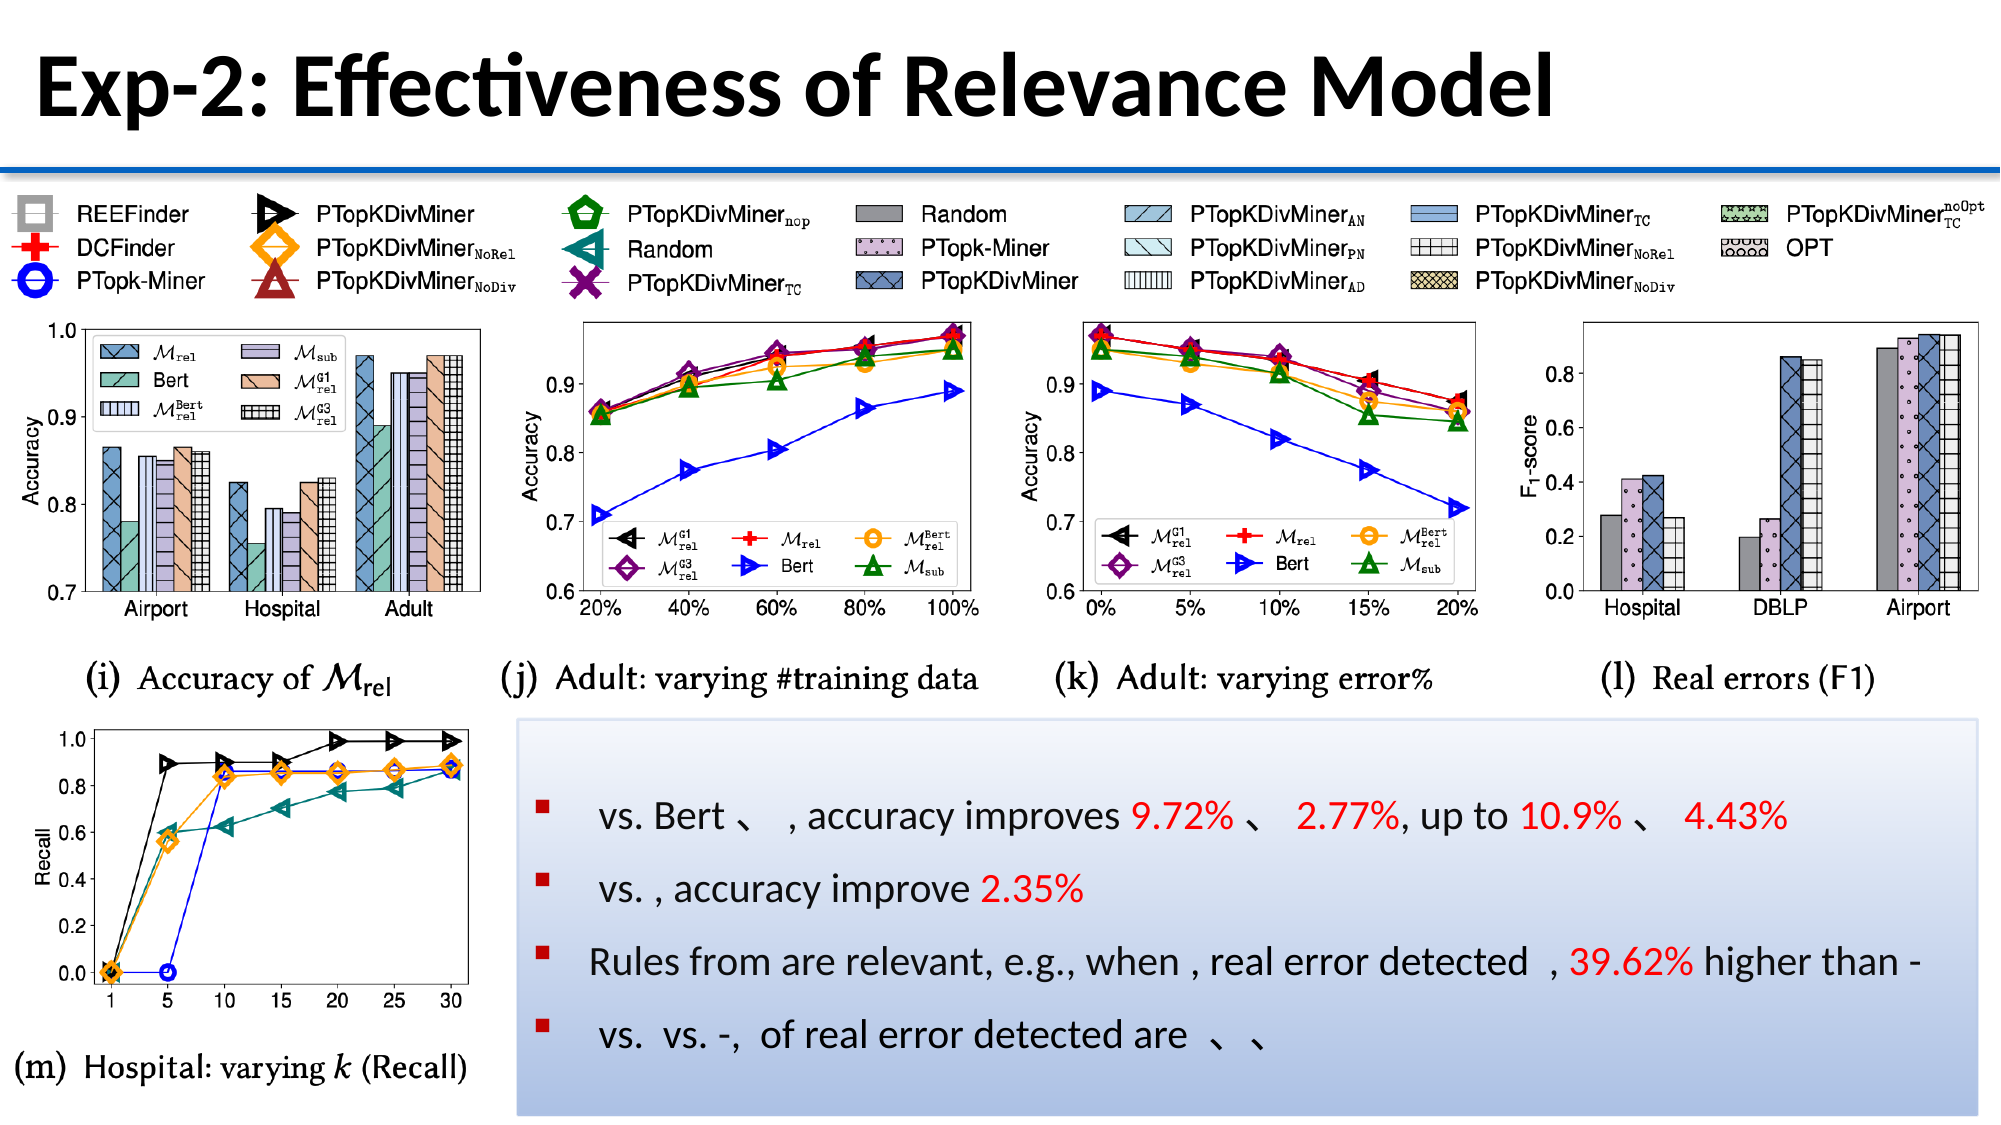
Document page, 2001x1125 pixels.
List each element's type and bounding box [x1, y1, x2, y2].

picture [0, 719, 481, 1095]
picture [0, 182, 2000, 699]
